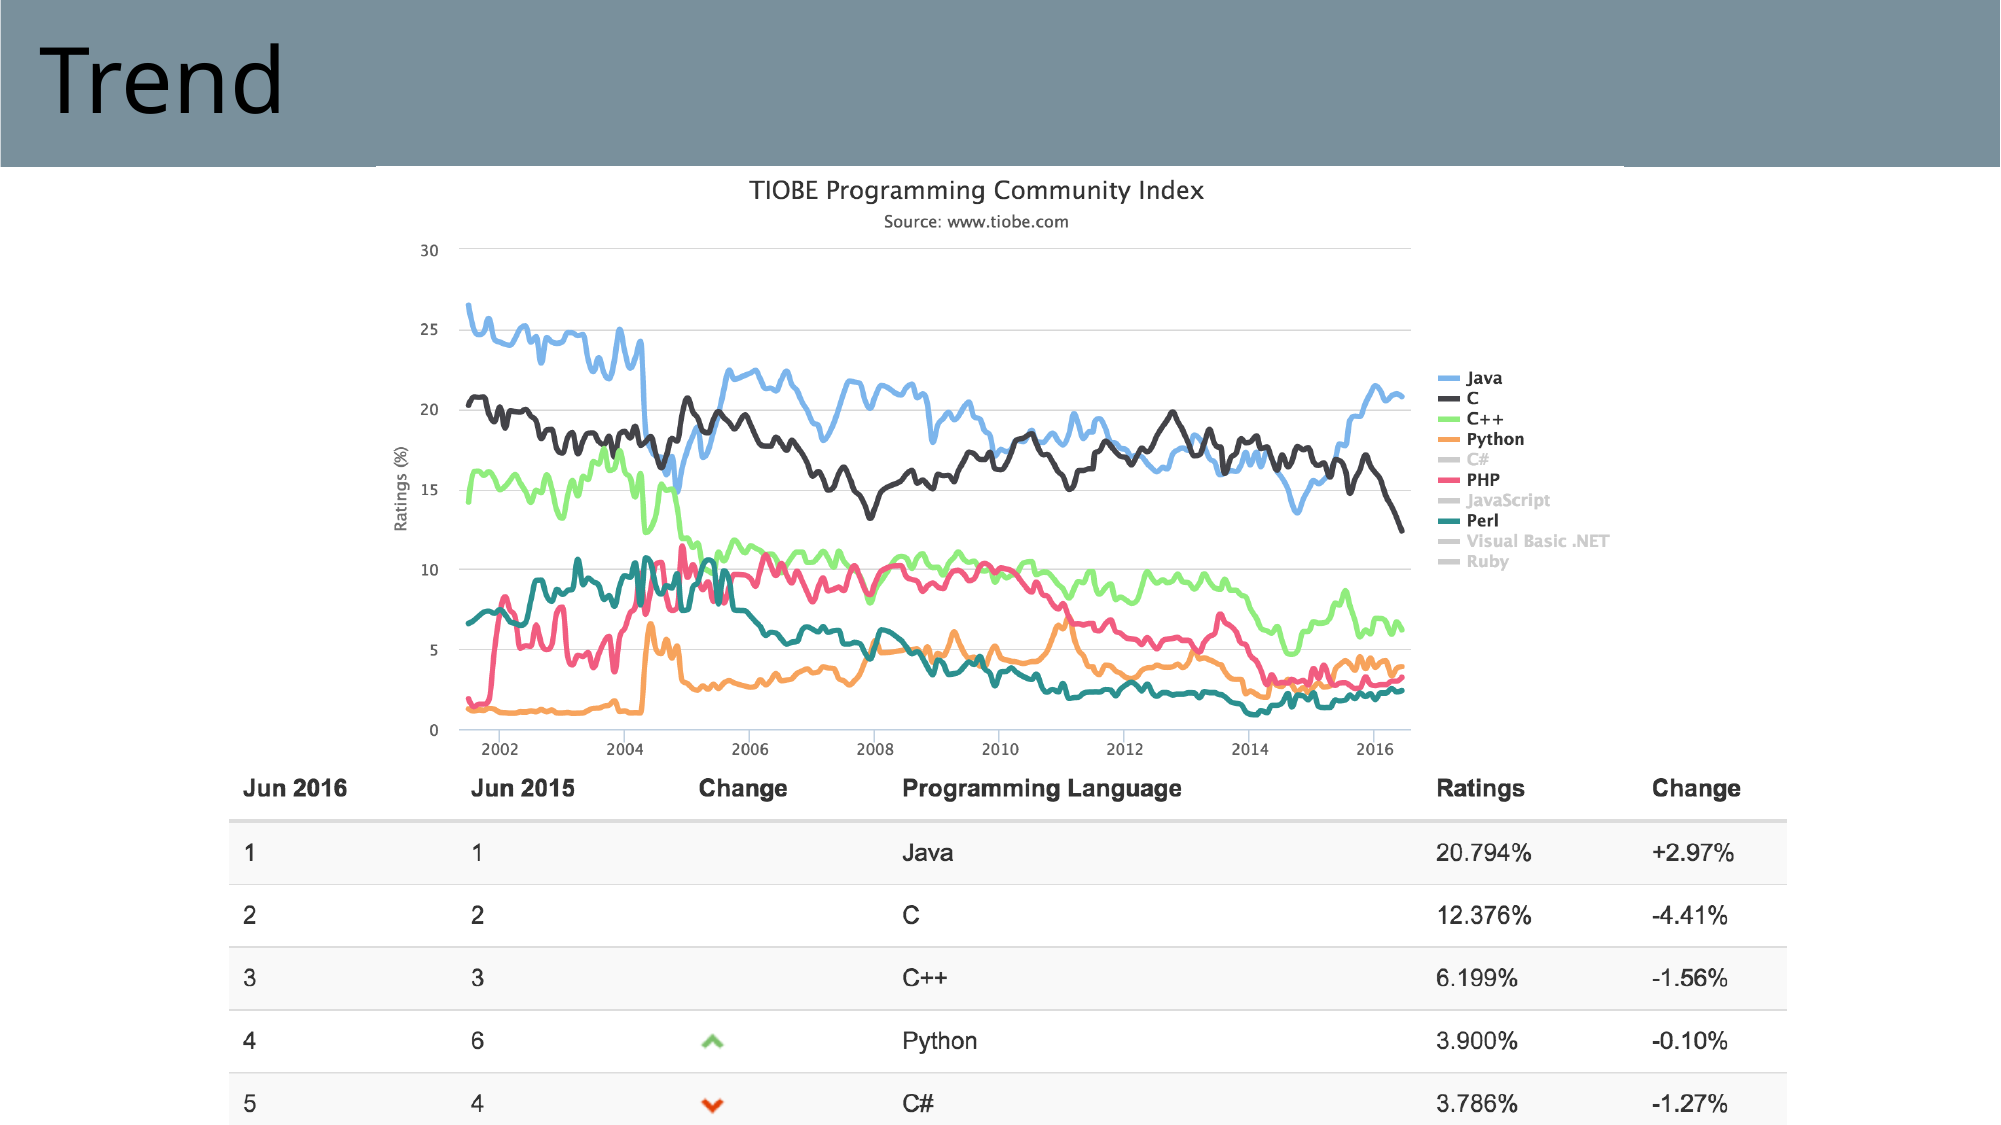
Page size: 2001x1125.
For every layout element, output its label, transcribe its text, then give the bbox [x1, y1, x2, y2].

title Trend [0, 0, 2000, 167]
picture [213, 166, 1787, 1125]
